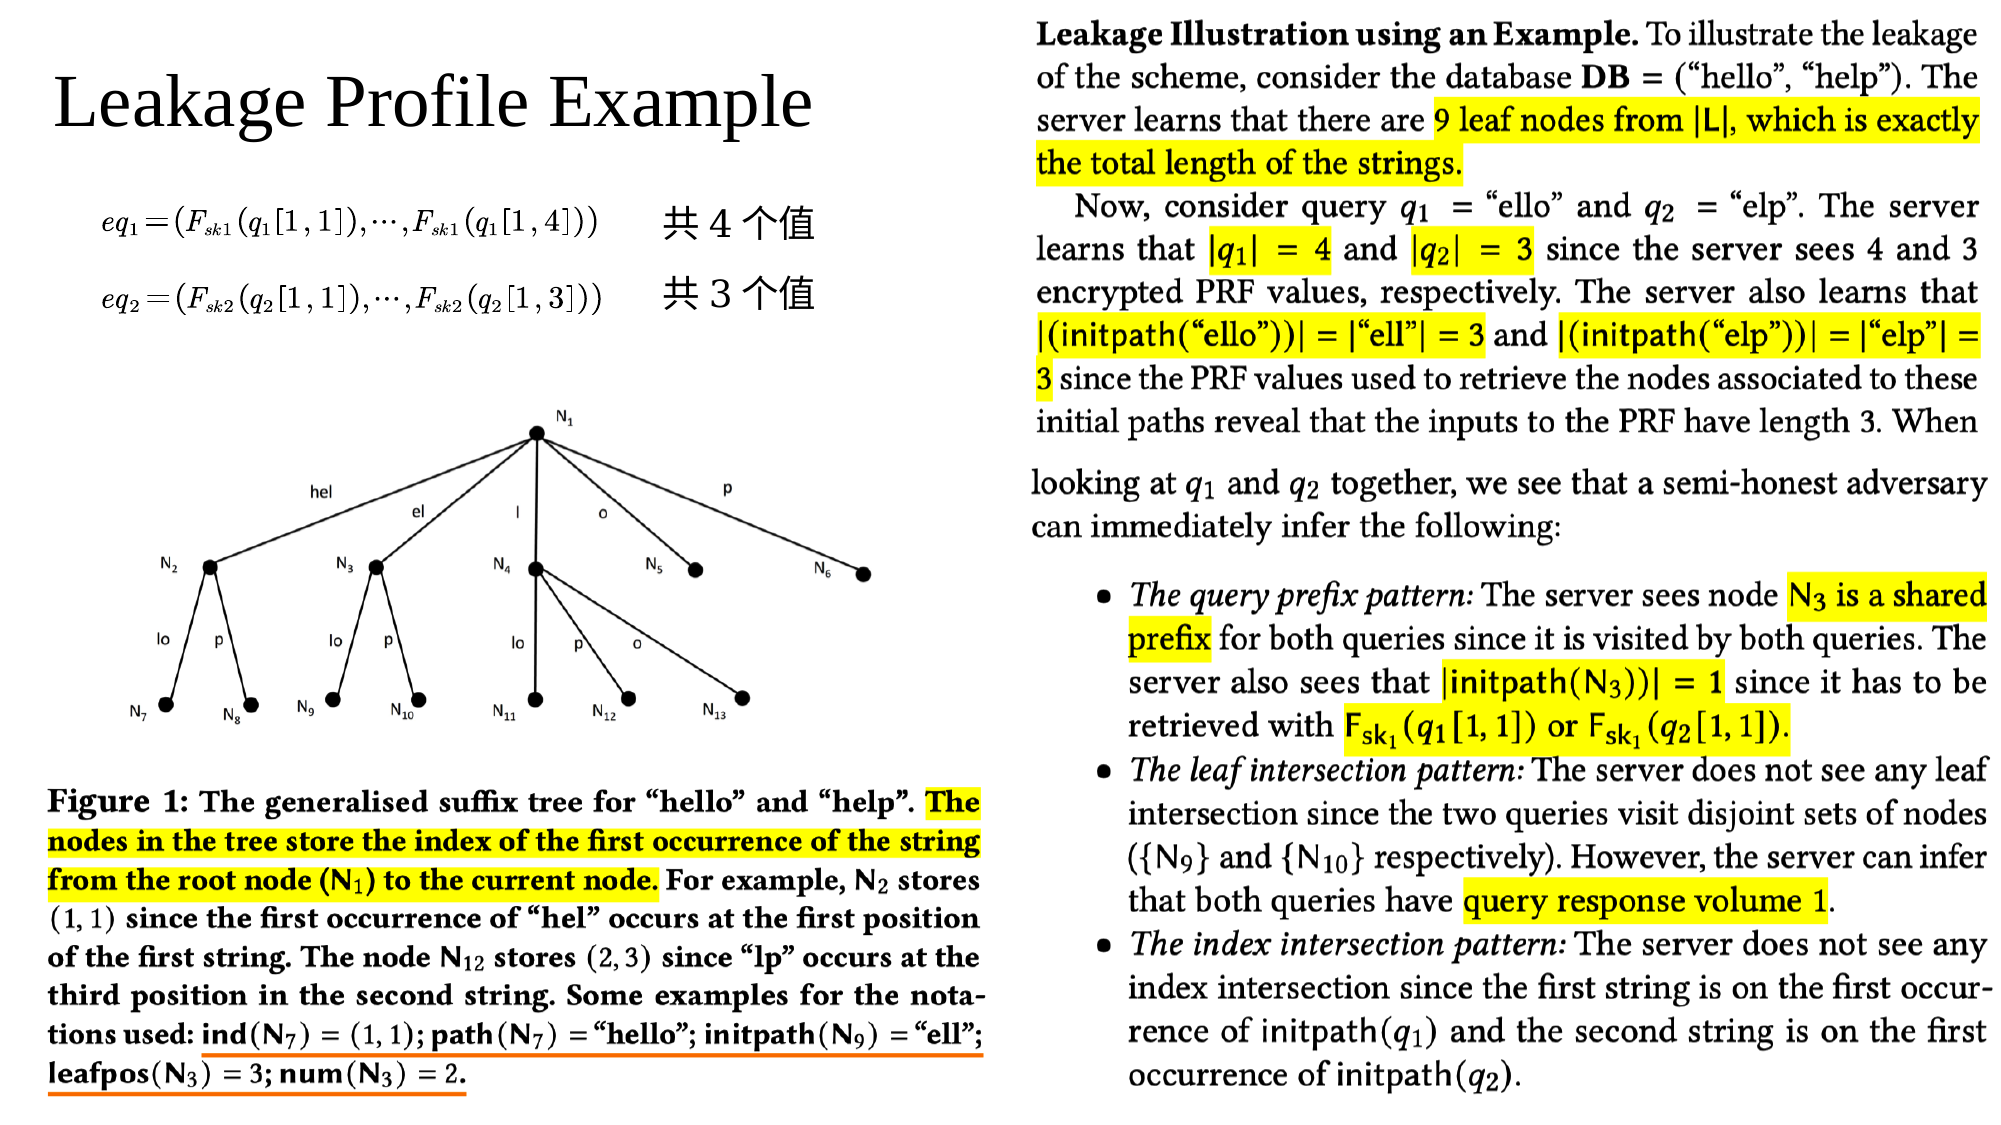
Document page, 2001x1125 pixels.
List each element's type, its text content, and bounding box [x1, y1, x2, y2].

picture [38, 391, 1000, 1106]
picture [1017, 0, 2000, 1106]
text_box 共3个值 [647, 262, 913, 323]
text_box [99, 198, 603, 249]
text_box 共4个值 [647, 193, 913, 253]
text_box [99, 275, 607, 326]
text_box Leakage Profile Example [38, 46, 1017, 158]
